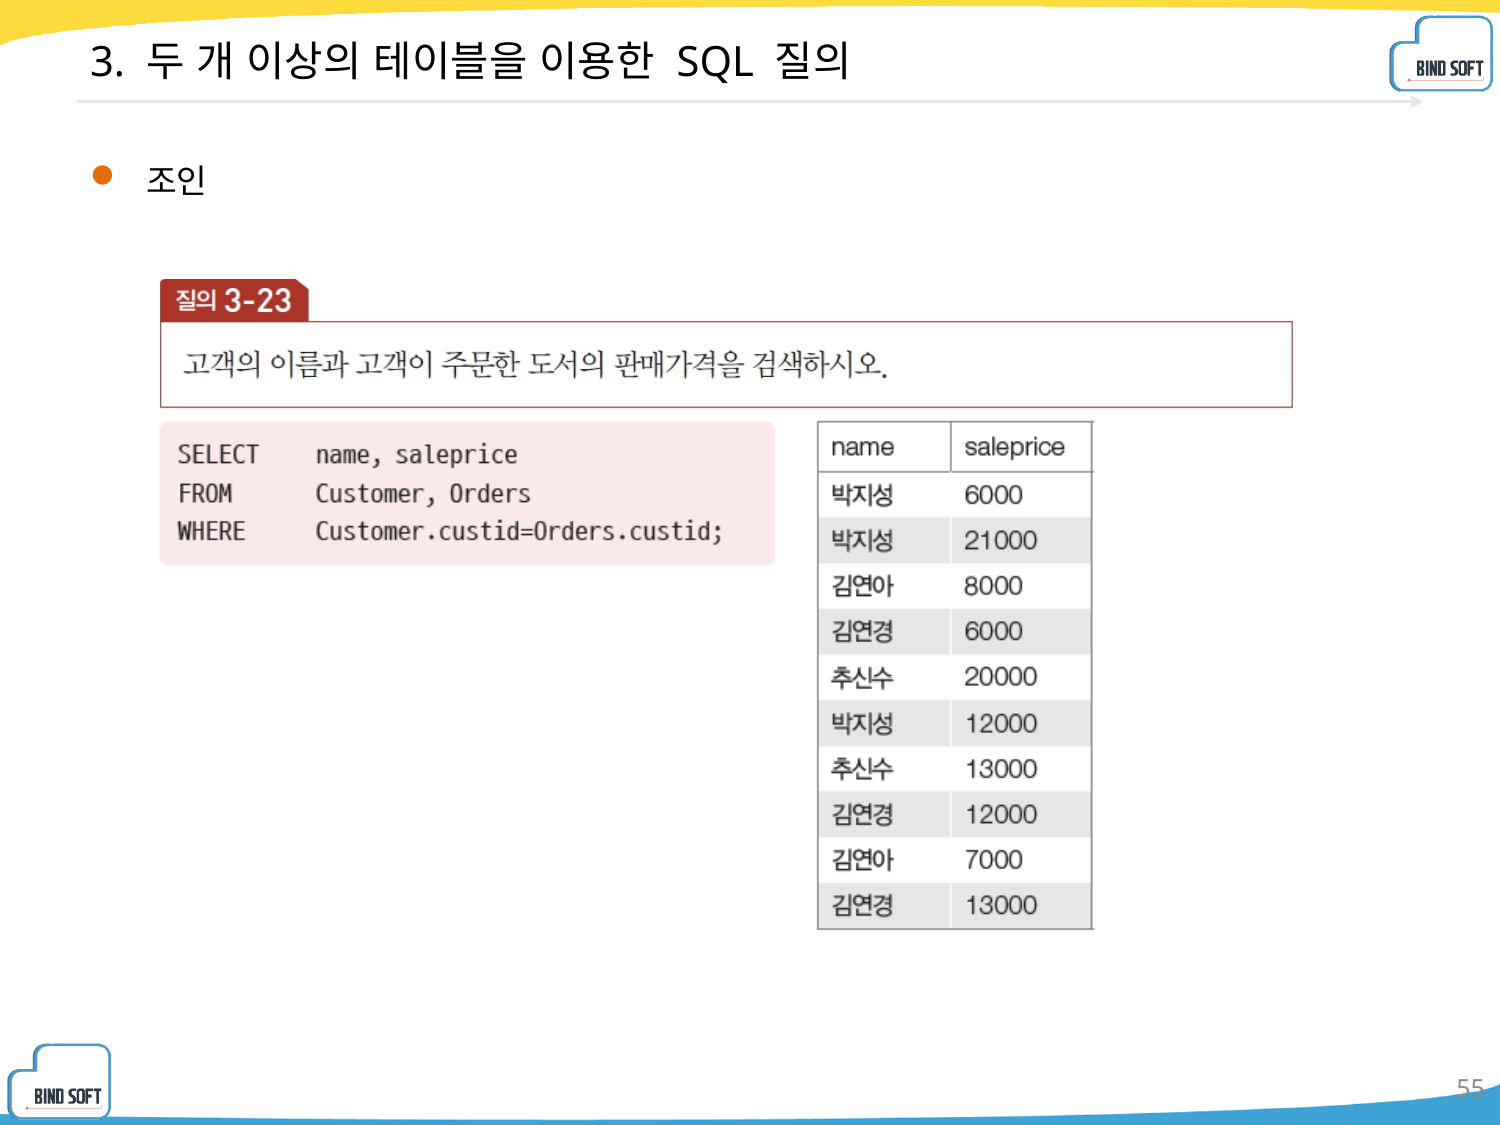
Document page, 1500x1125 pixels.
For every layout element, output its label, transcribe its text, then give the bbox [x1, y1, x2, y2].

title 3. 두 개 이상의 테이블을 이용한 SQL 질의 [75, 11, 1425, 108]
picture [0, 0, 1500, 96]
picture [0, 1003, 1500, 1125]
picture [159, 279, 1294, 410]
picture [154, 415, 1099, 939]
slide_number 55 [1149, 1068, 1500, 1111]
list 조인 [75, 152, 1425, 1055]
